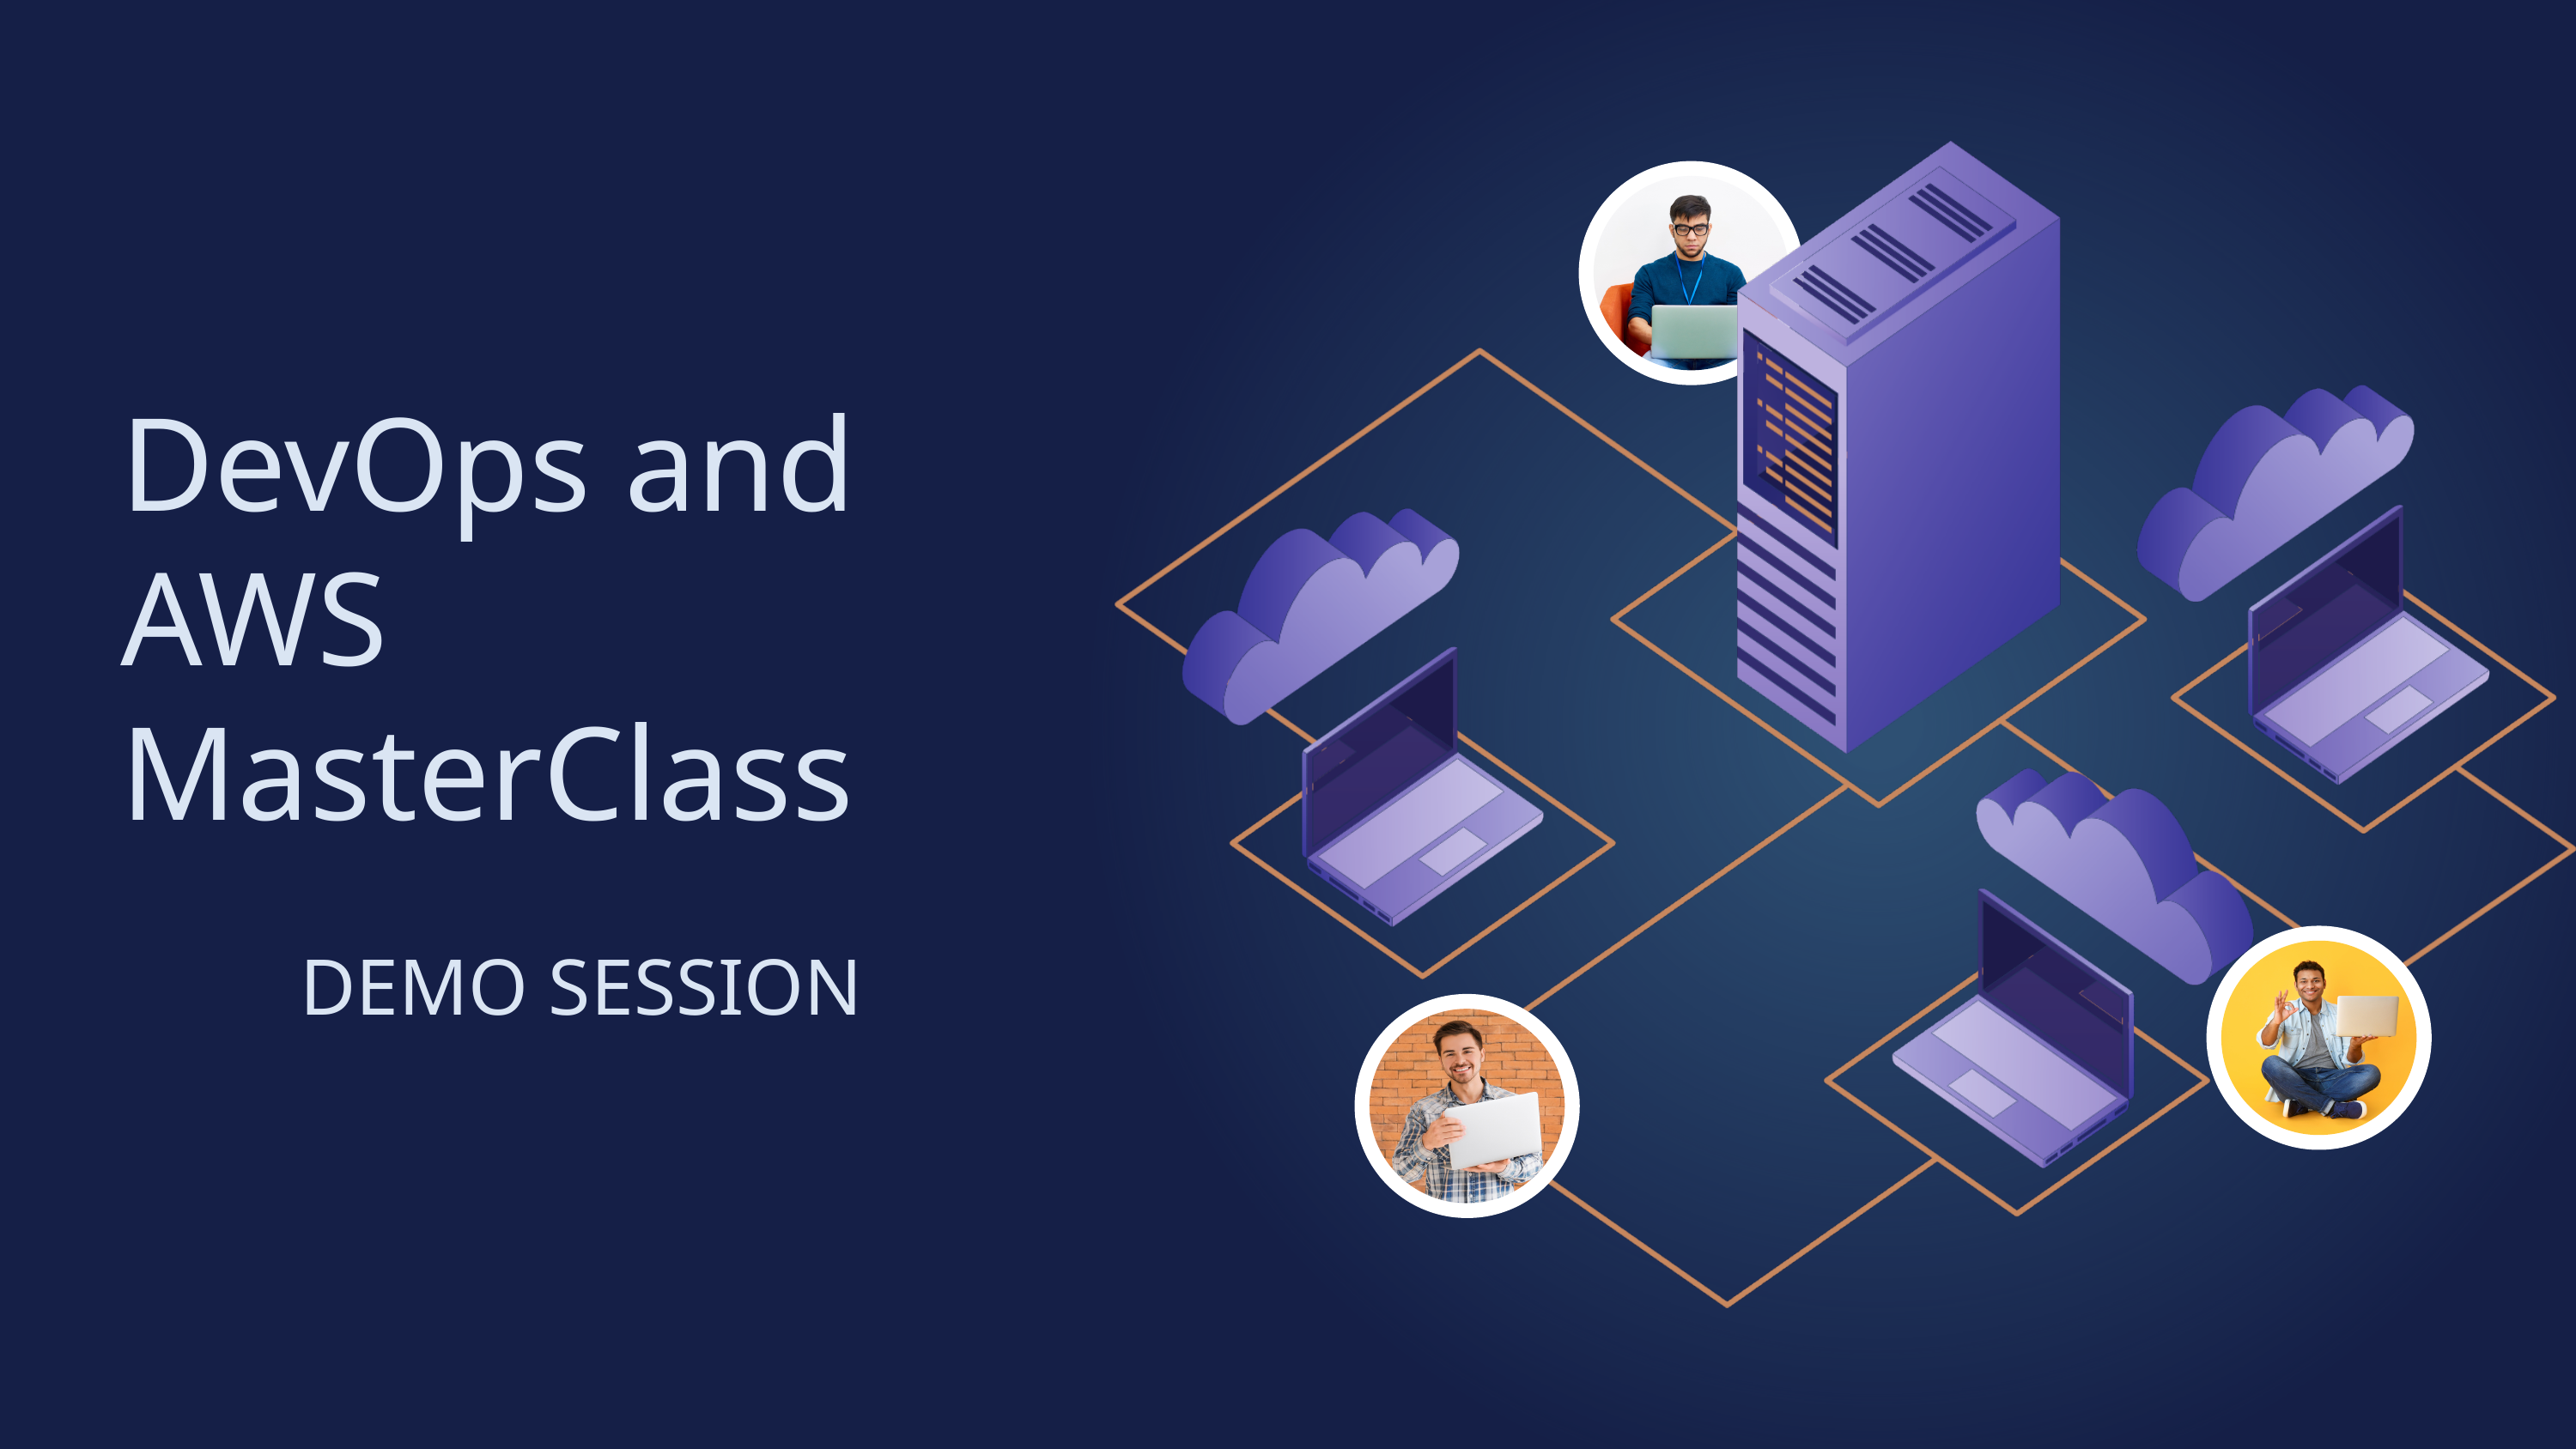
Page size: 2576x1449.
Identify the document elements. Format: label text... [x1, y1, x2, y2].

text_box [535, 0, 990, 1449]
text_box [2206, 925, 2432, 1150]
picture [995, 0, 2576, 1449]
text_box DevOps and AWS MasterClass DEMO SESSION [120, 382, 529, 1031]
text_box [1354, 993, 1580, 1219]
